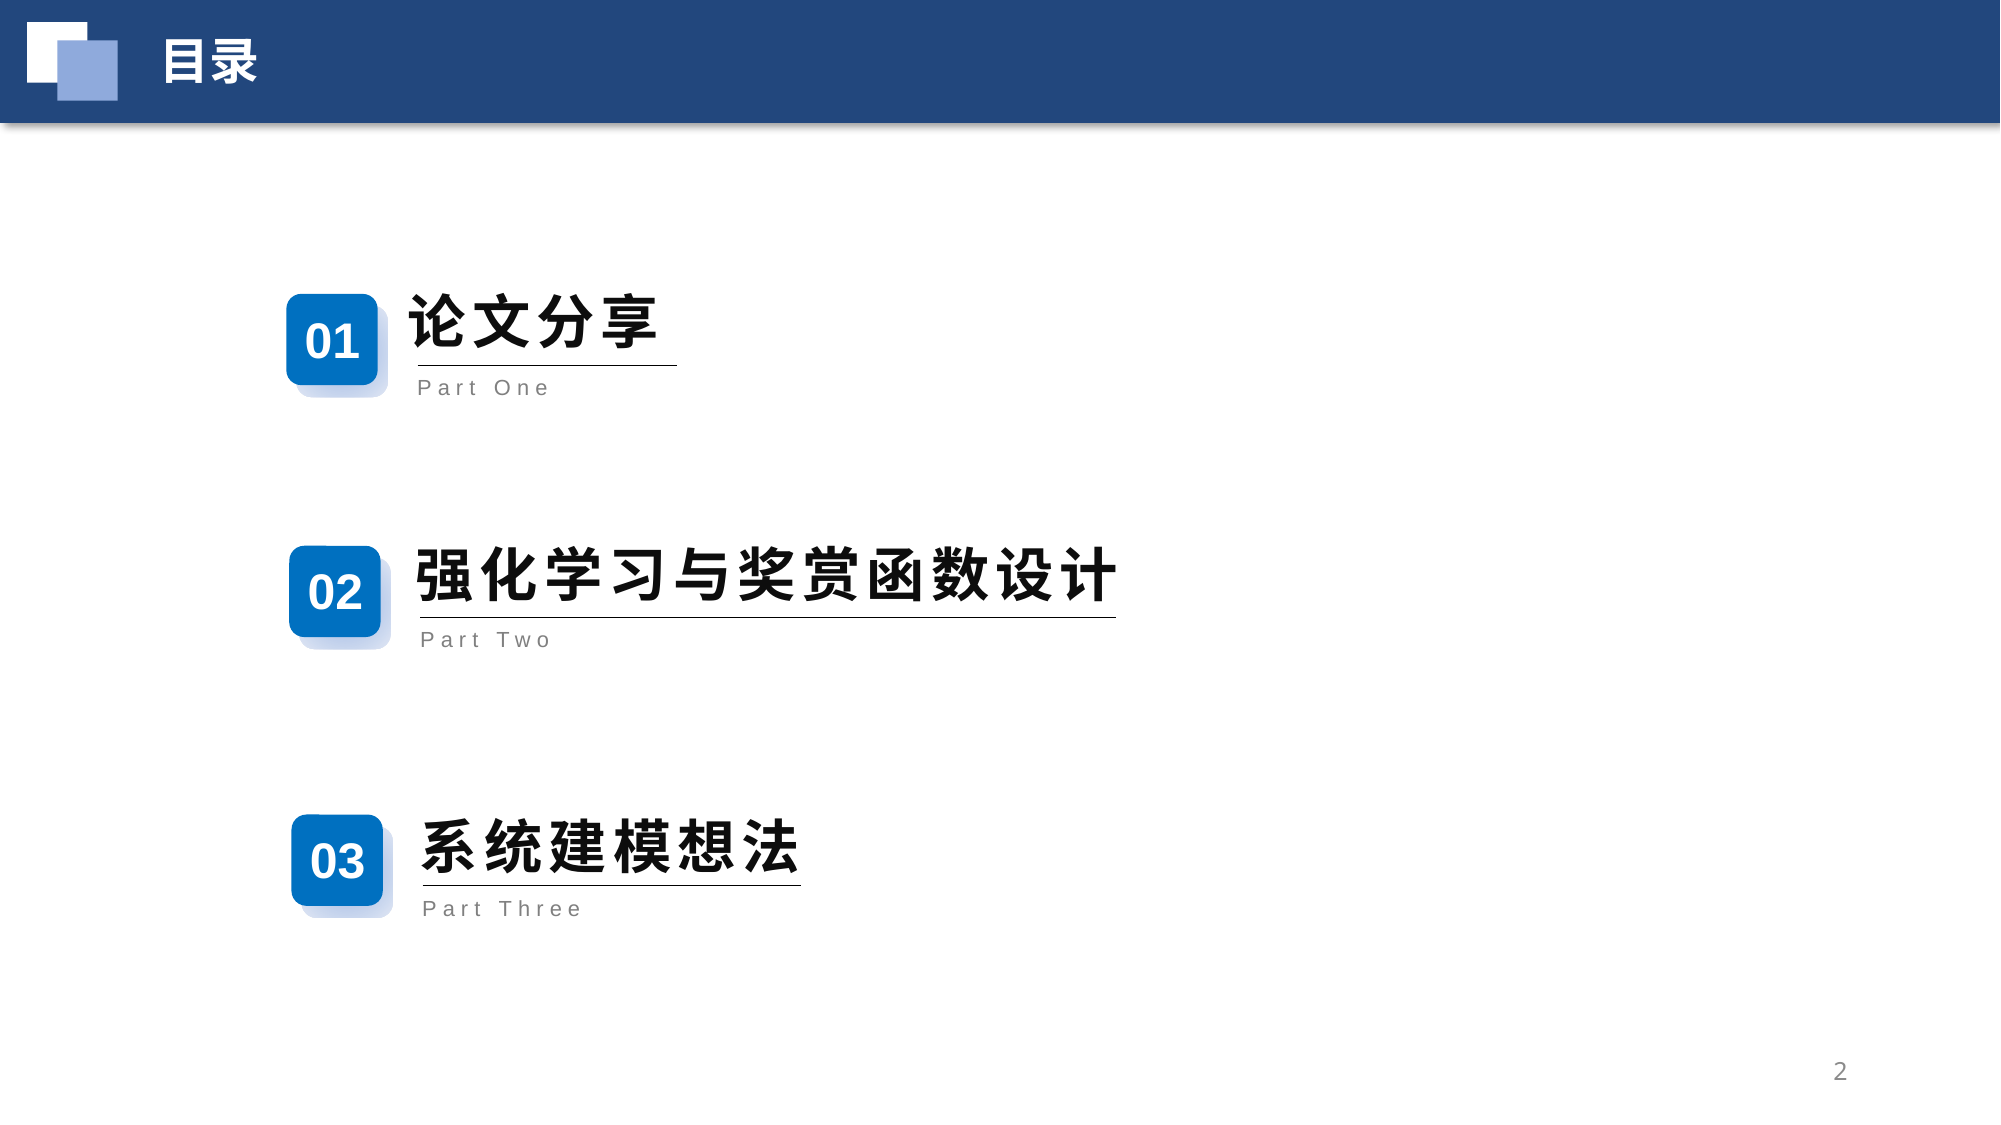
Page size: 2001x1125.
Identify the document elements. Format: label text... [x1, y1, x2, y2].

text_box [56, 39, 119, 102]
slide_number 2 [1412, 1042, 1863, 1103]
text_box 目录 [144, 22, 804, 97]
text_box [26, 21, 88, 84]
text_box [0, 0, 2000, 124]
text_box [289, 530, 1174, 661]
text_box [286, 277, 864, 409]
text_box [291, 802, 869, 929]
